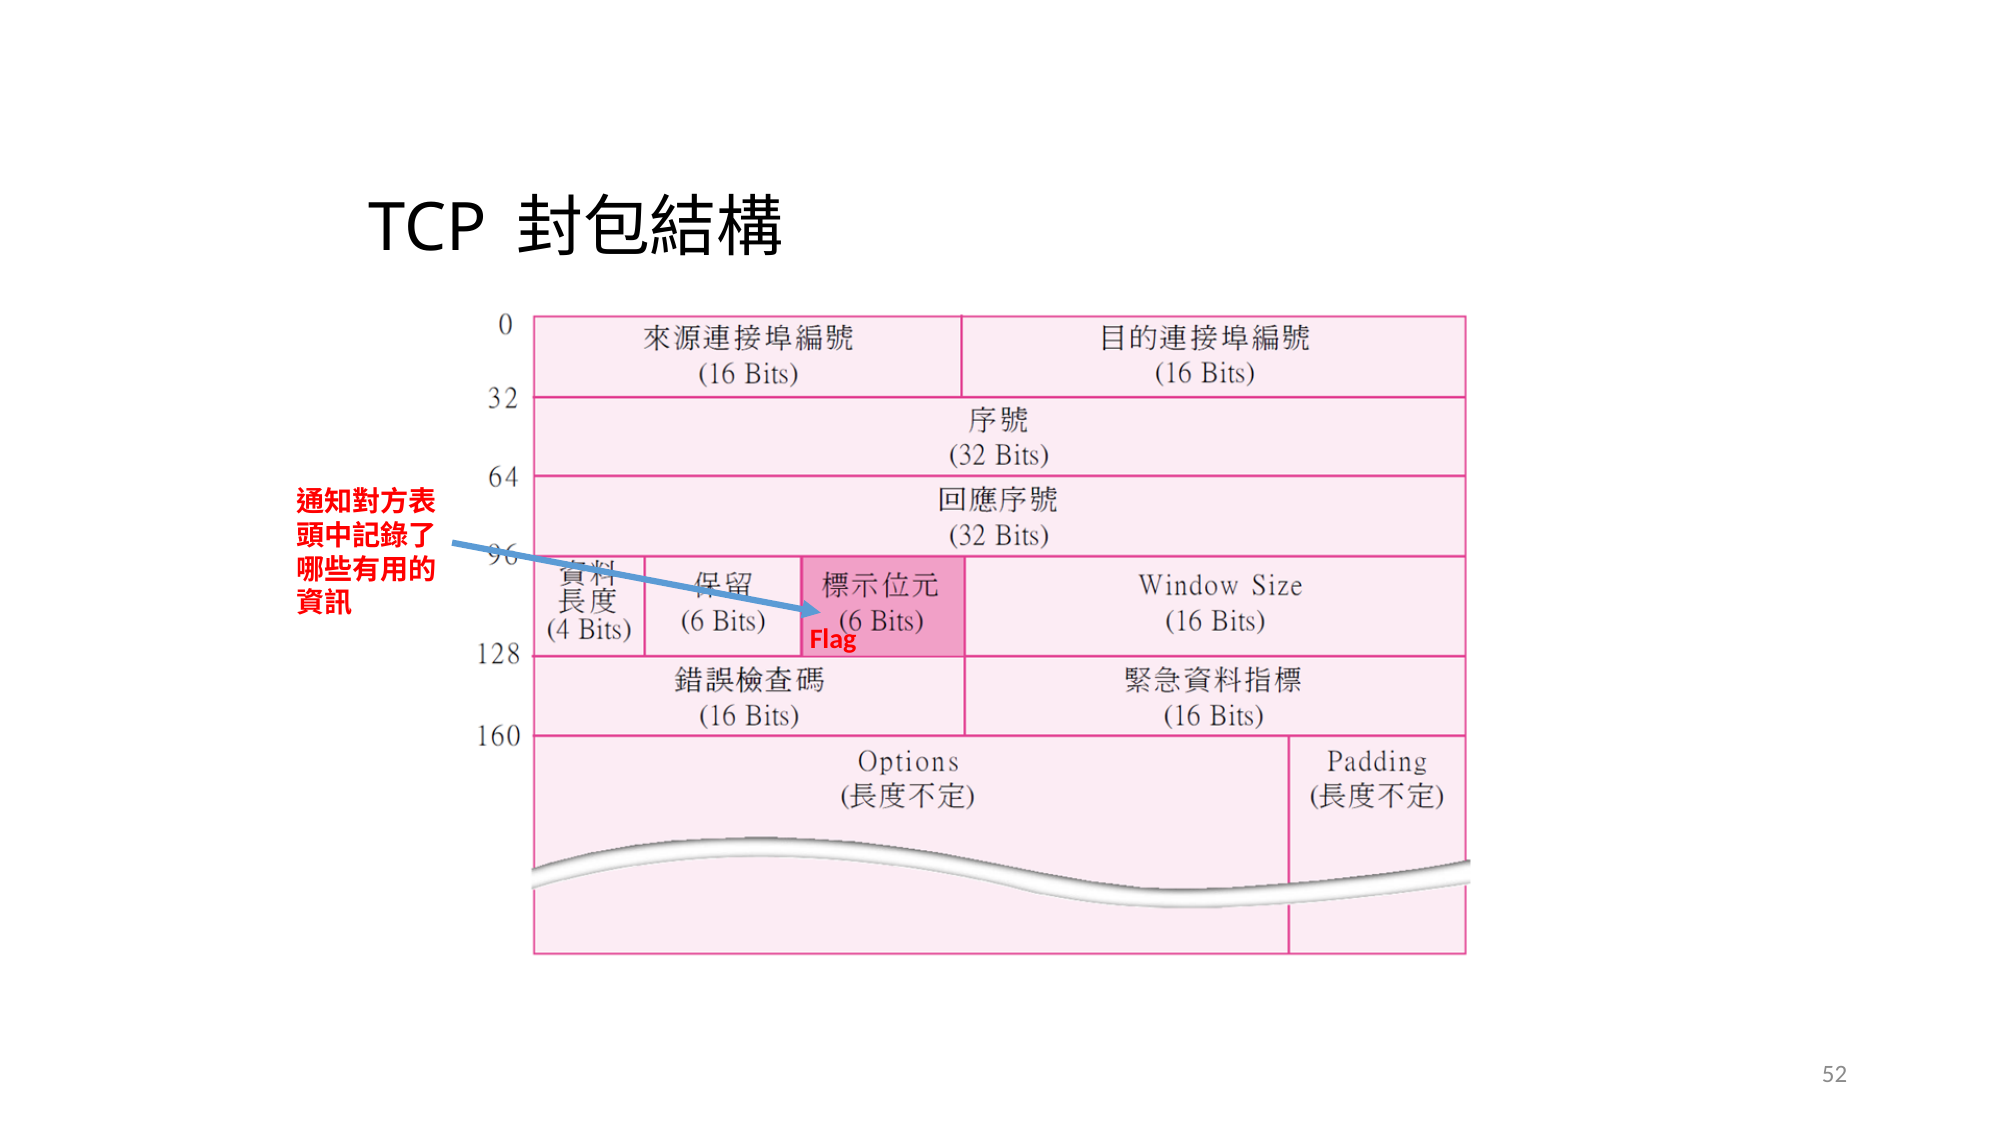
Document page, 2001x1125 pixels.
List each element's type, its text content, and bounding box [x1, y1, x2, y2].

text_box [451, 542, 821, 613]
title TCP 封包結構 [353, 185, 1647, 273]
slide_number 52 [1412, 1042, 1863, 1103]
text_box 通知對方表頭中記錄了哪些有用的資訊 [281, 476, 444, 626]
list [444, 302, 1571, 968]
